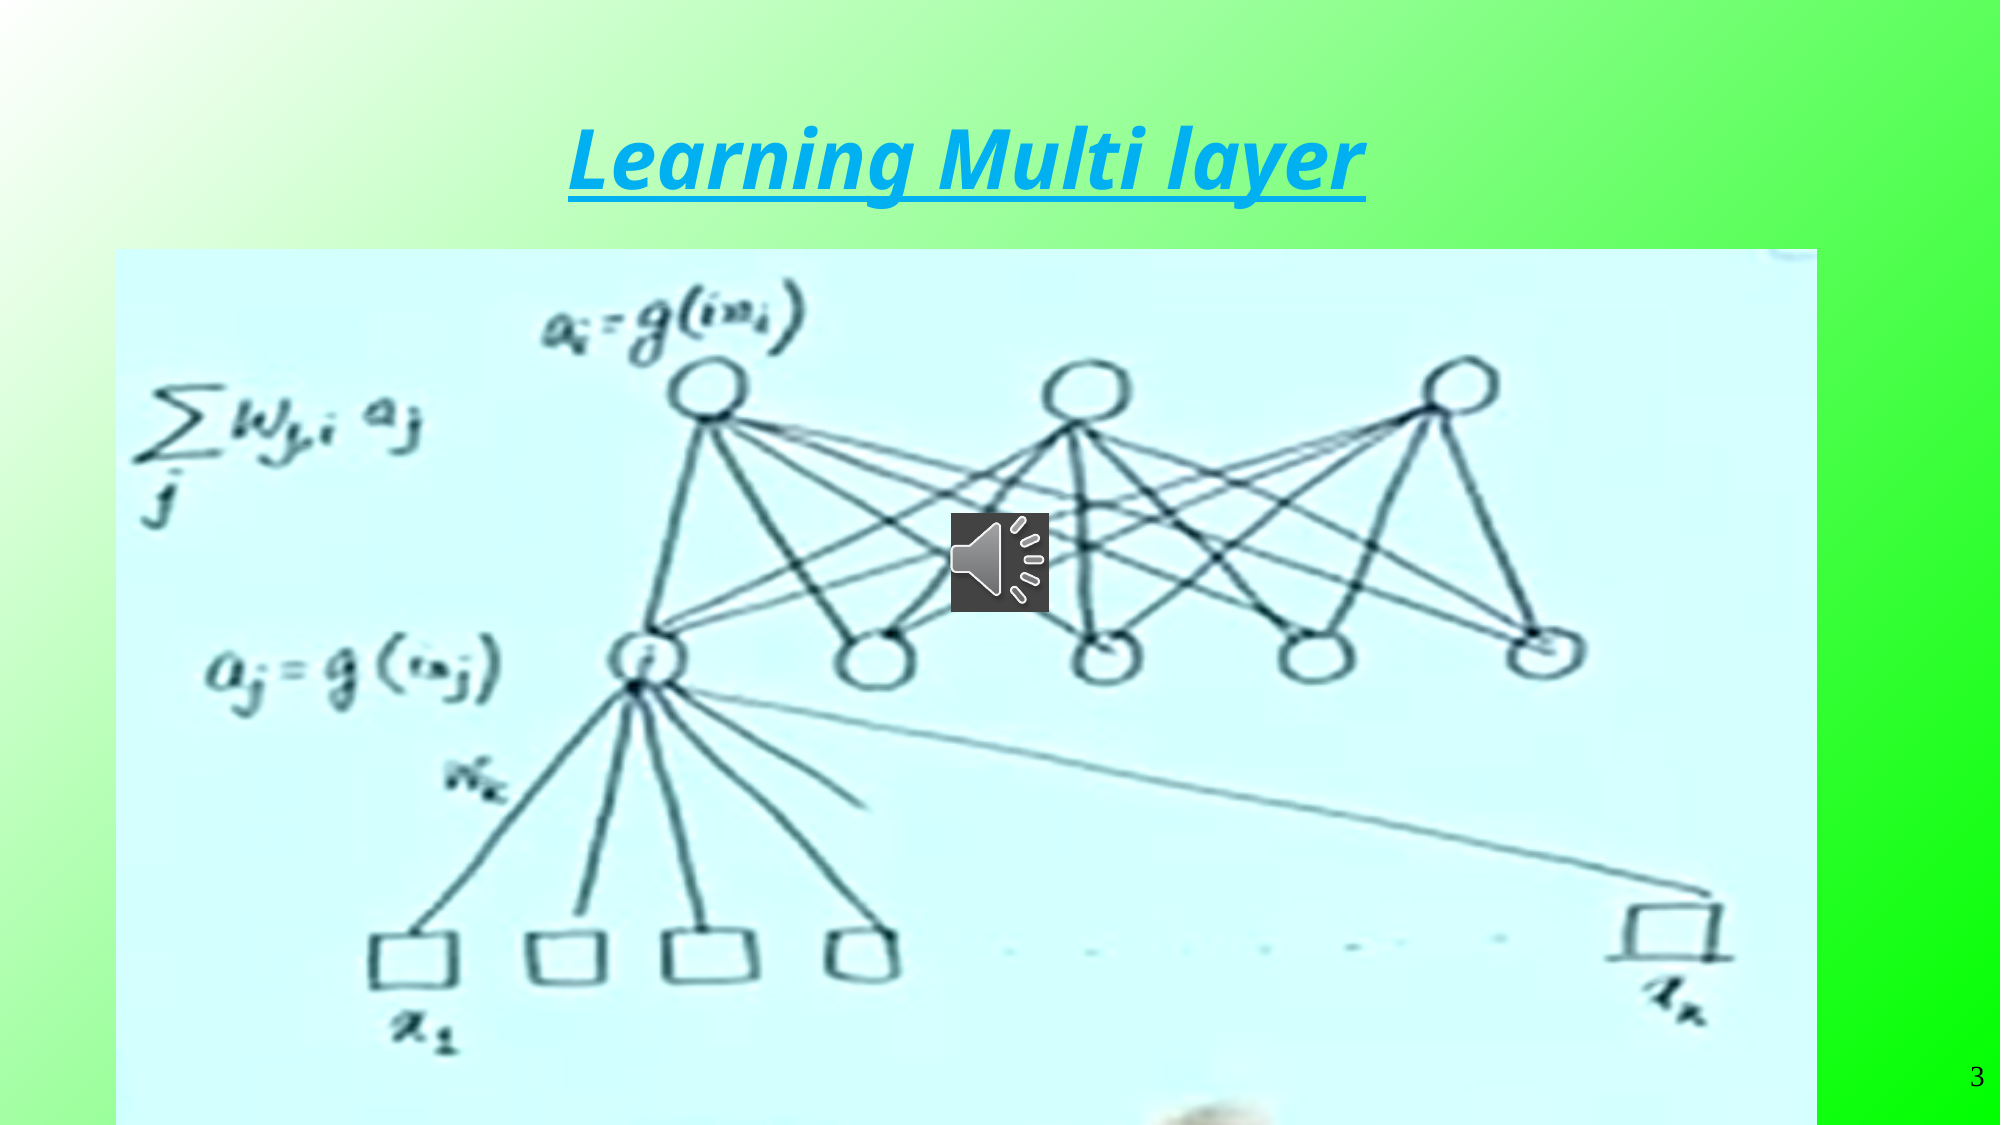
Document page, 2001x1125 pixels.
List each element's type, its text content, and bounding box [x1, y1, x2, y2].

slide_number 3 [1817, 1050, 2000, 1125]
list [116, 249, 1817, 1125]
picture [949, 512, 1050, 613]
title Learning Multi layer [116, 62, 1817, 249]
